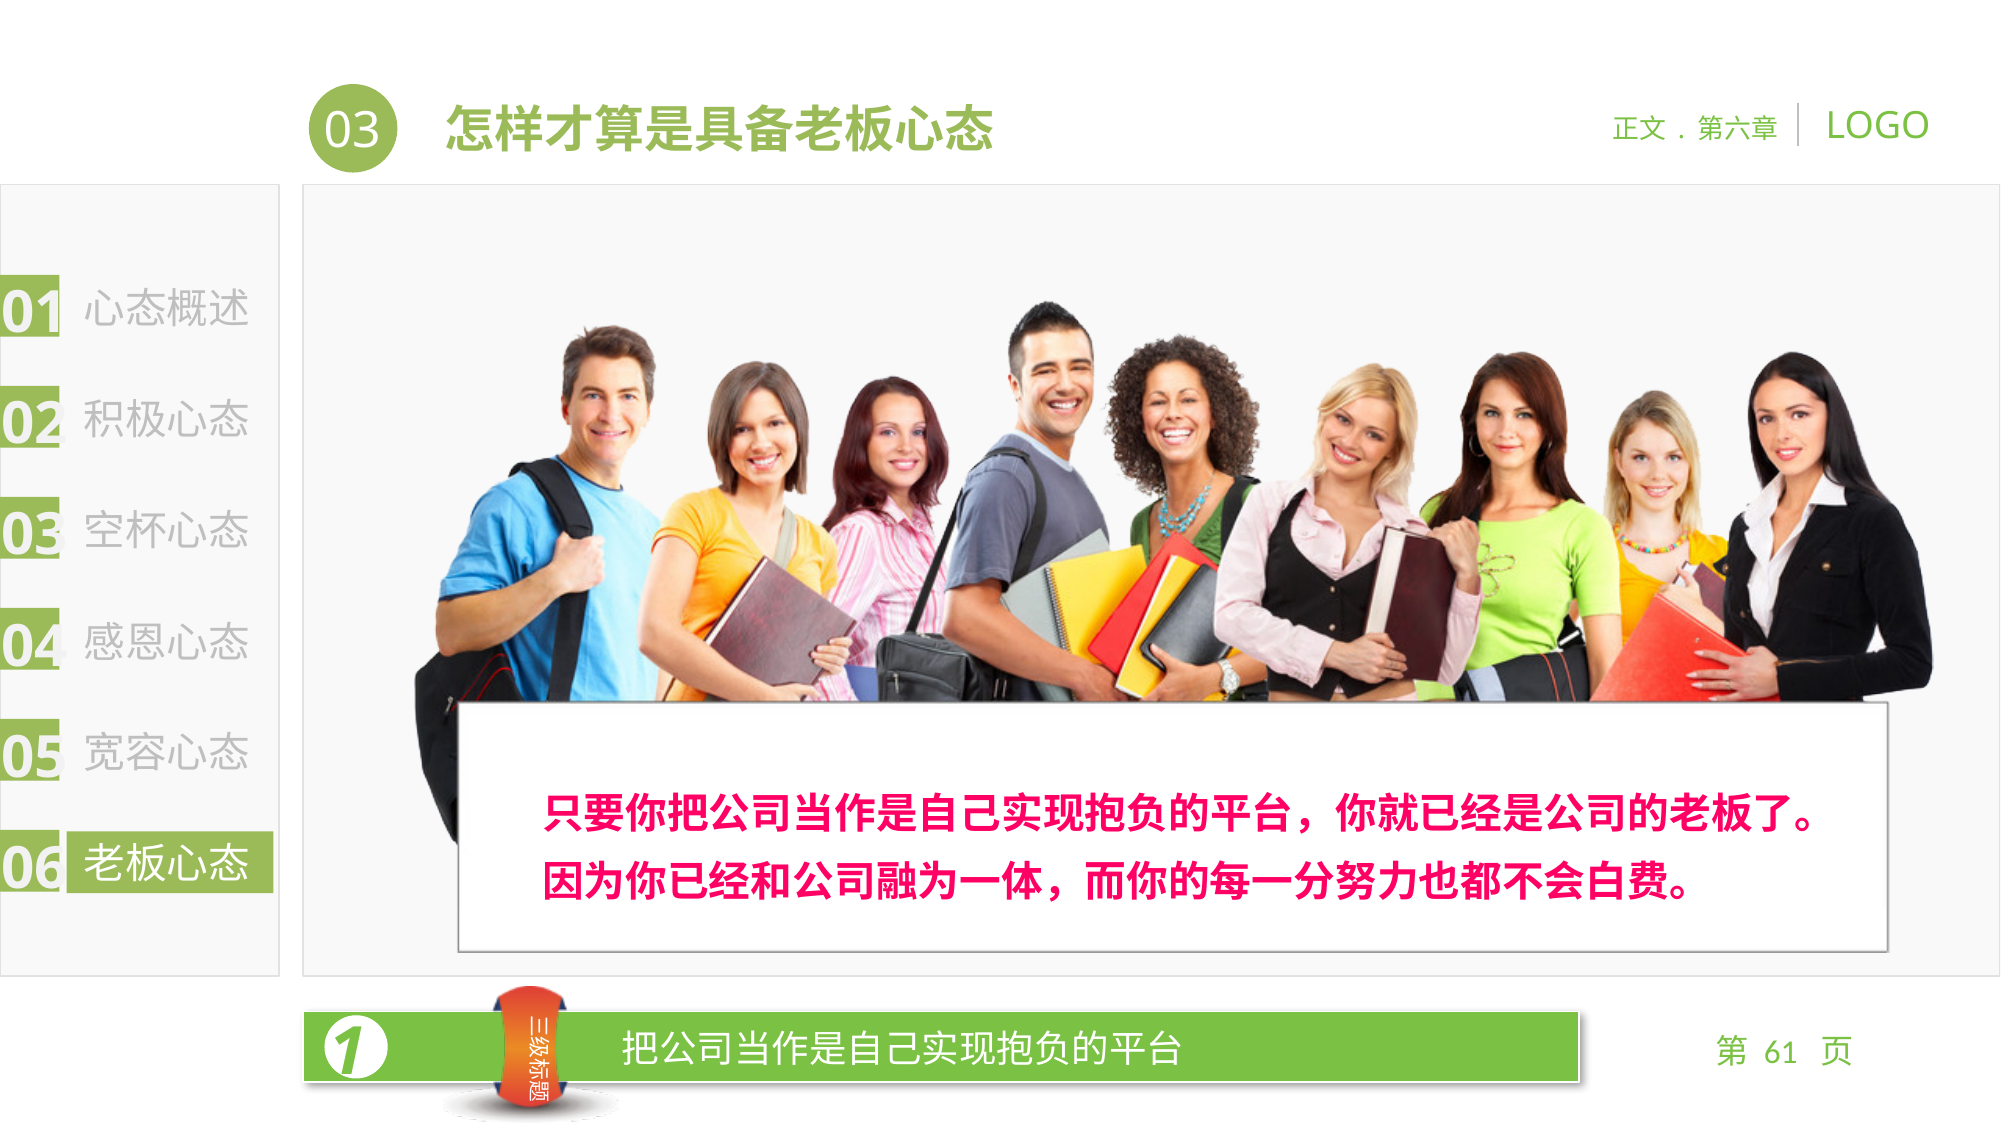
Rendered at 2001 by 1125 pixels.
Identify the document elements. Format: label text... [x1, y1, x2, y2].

text_box 怎样才算是具备老板心态 [444, 90, 1284, 166]
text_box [308, 83, 398, 173]
picture [414, 300, 1934, 953]
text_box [302, 986, 1580, 1123]
